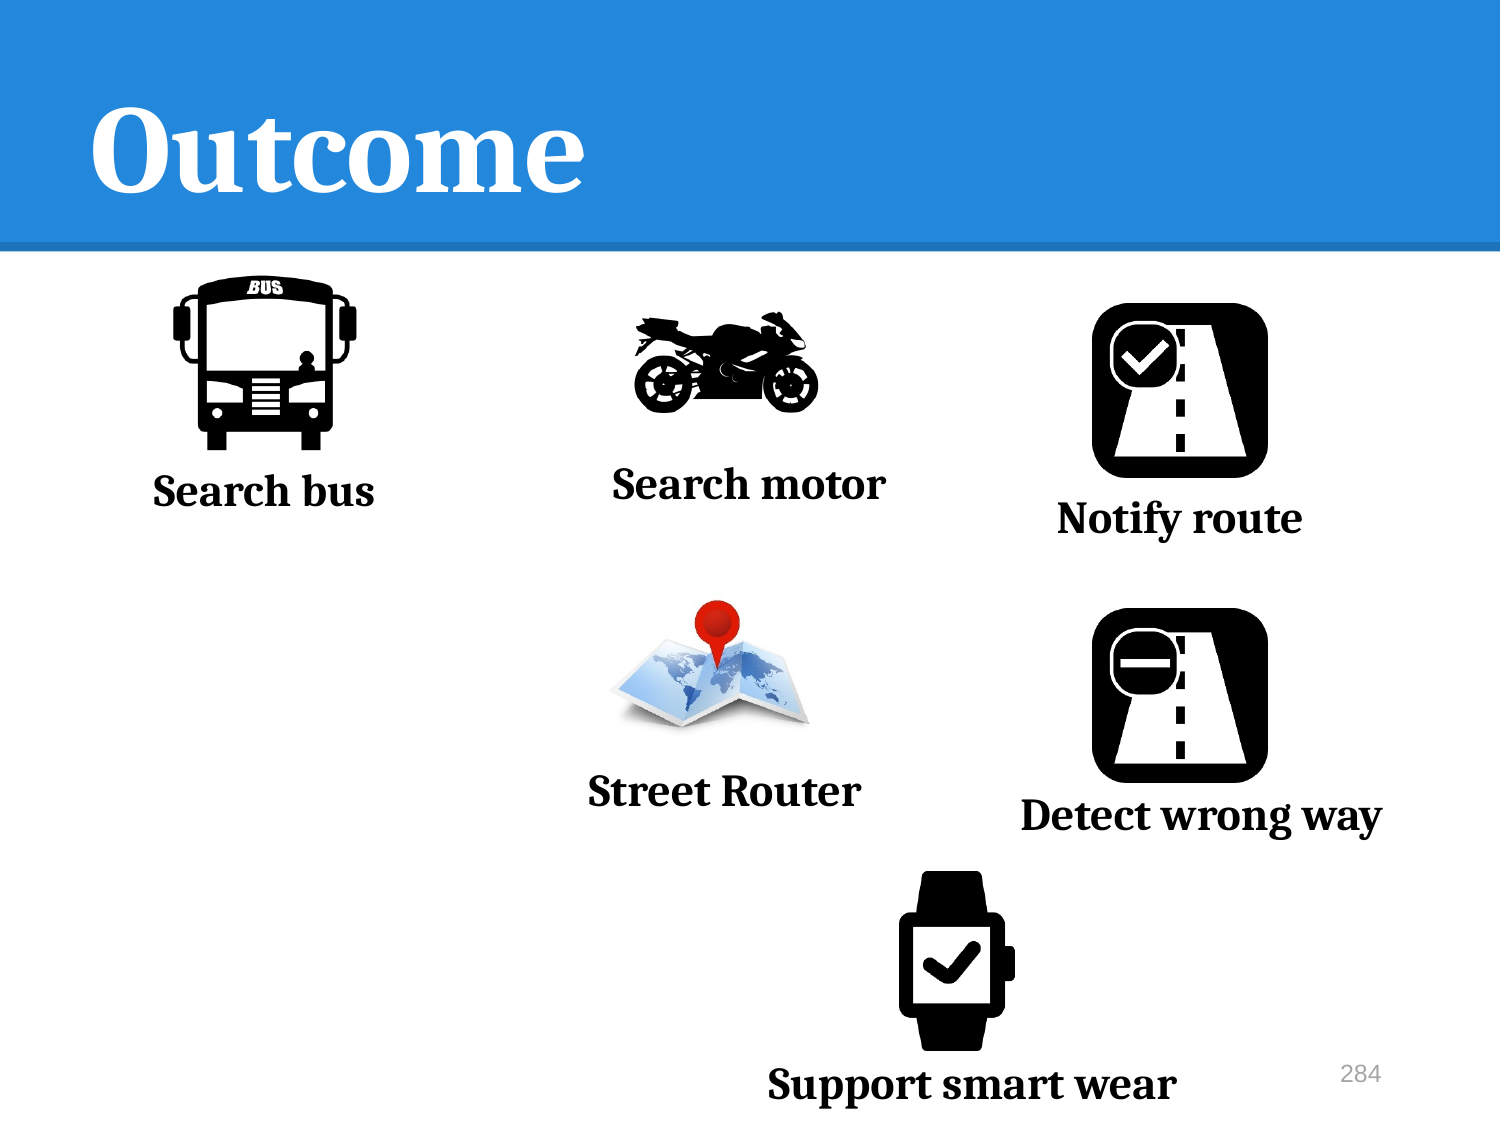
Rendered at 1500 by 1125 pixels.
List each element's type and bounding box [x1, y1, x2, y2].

text_box [745, 871, 1201, 1118]
slide_number [1201, 1042, 1397, 1103]
text_box [996, 607, 1408, 849]
text_box [567, 568, 884, 824]
text_box [1037, 302, 1324, 552]
text_box [591, 269, 909, 517]
text_box [134, 269, 396, 524]
title [75, 45, 1425, 233]
